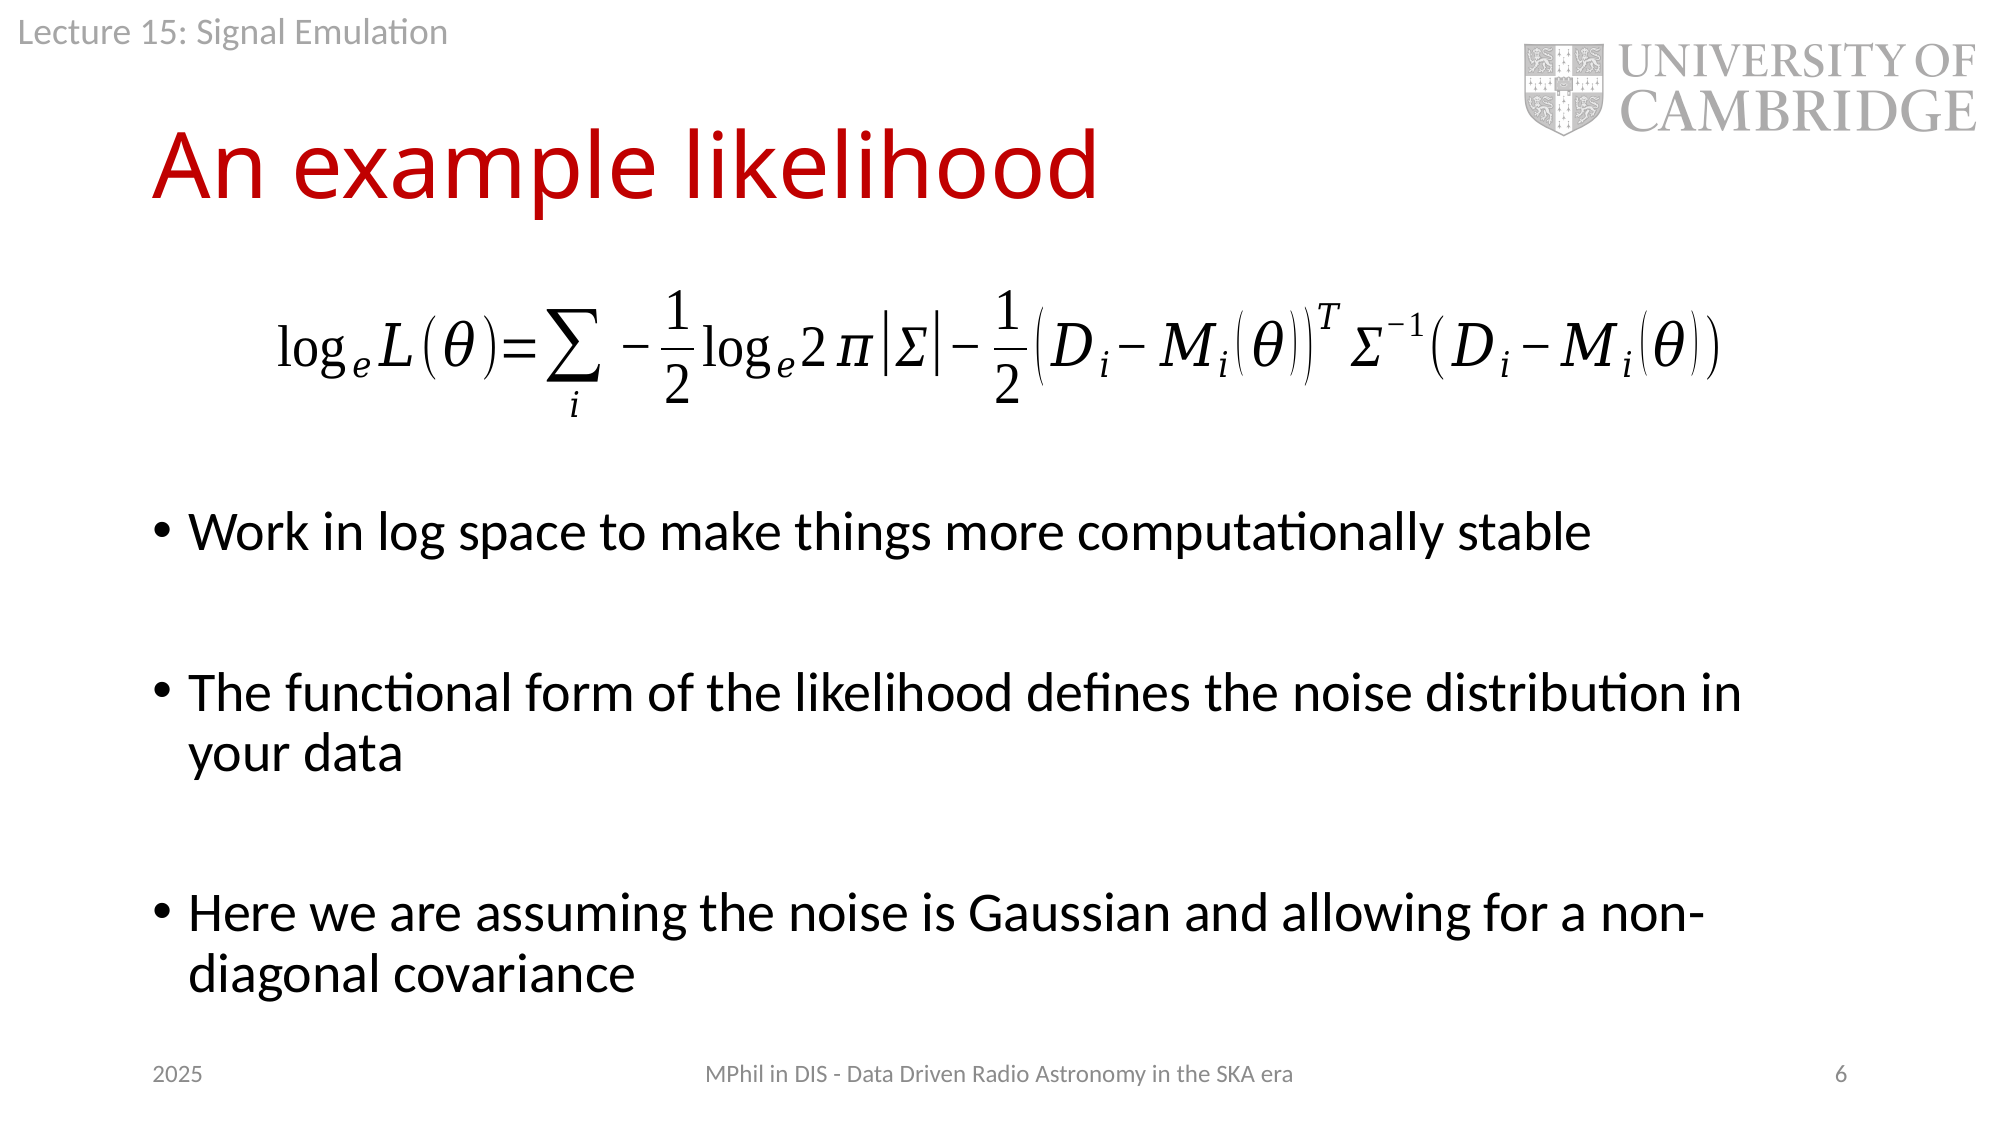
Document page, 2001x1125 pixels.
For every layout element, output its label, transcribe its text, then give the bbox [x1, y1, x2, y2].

footer MPhil in DIS - Data Driven Radio Astronomy in the SKA era [662, 1042, 1338, 1103]
title An example likelihood [137, 59, 1863, 278]
list Work in log space to make things more computationally stable The functional form of the likelihood defines the noise distribution in your data Here we are assuming the noise is Gaussian and allowing for a non-diagonal covariance [137, 494, 1863, 1014]
slide_number 2025 [137, 1042, 588, 1103]
slide_number 6 [1412, 1042, 1863, 1103]
